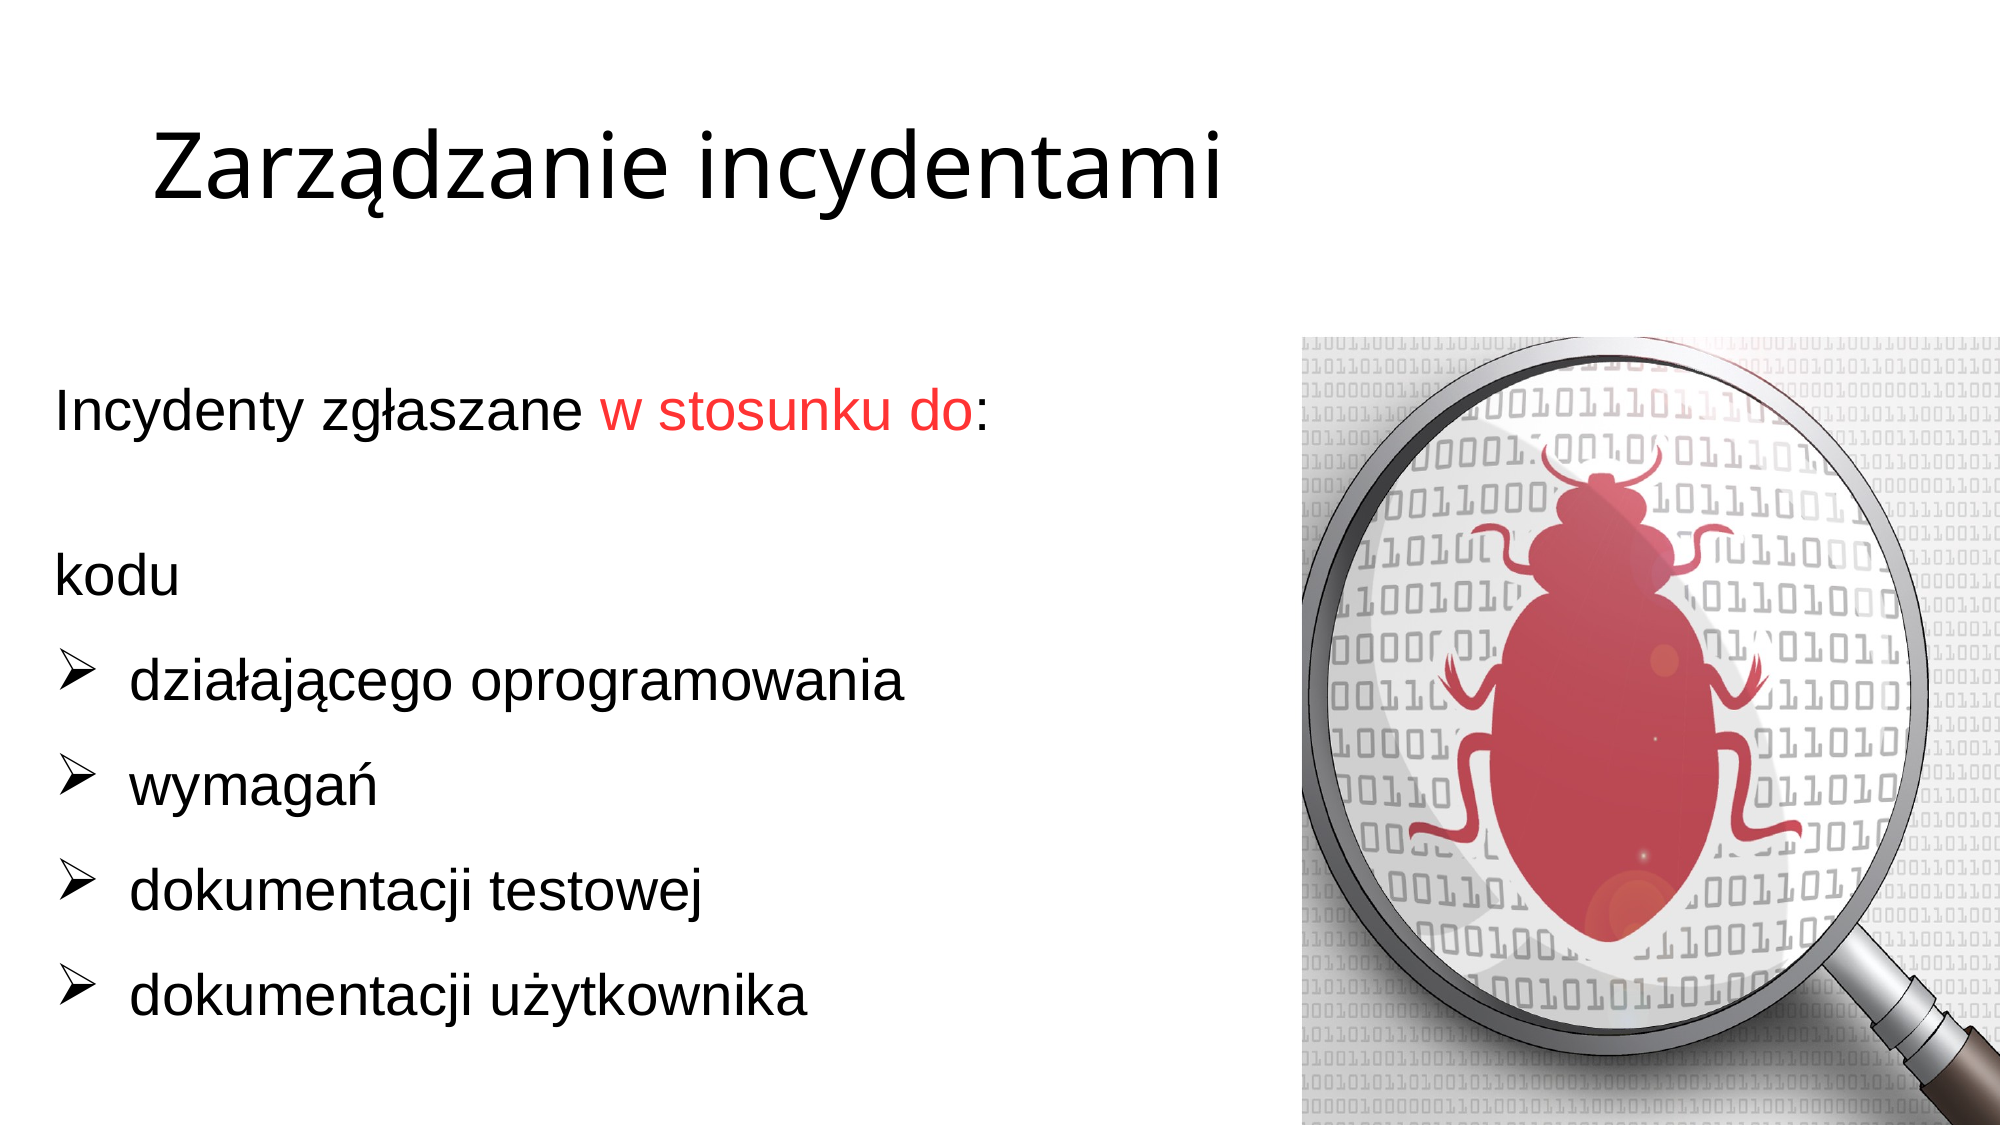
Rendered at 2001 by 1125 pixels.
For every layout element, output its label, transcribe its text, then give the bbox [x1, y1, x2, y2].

picture [1295, 329, 2000, 1125]
text_box Zarządzanie incydentami [137, 59, 1863, 278]
text_box Incydenty zgłaszane w stosunku do: kodu działającego oprogramowania wymagań dokumentacji testowej dokumentacji użytkownika [40, 329, 1294, 1125]
